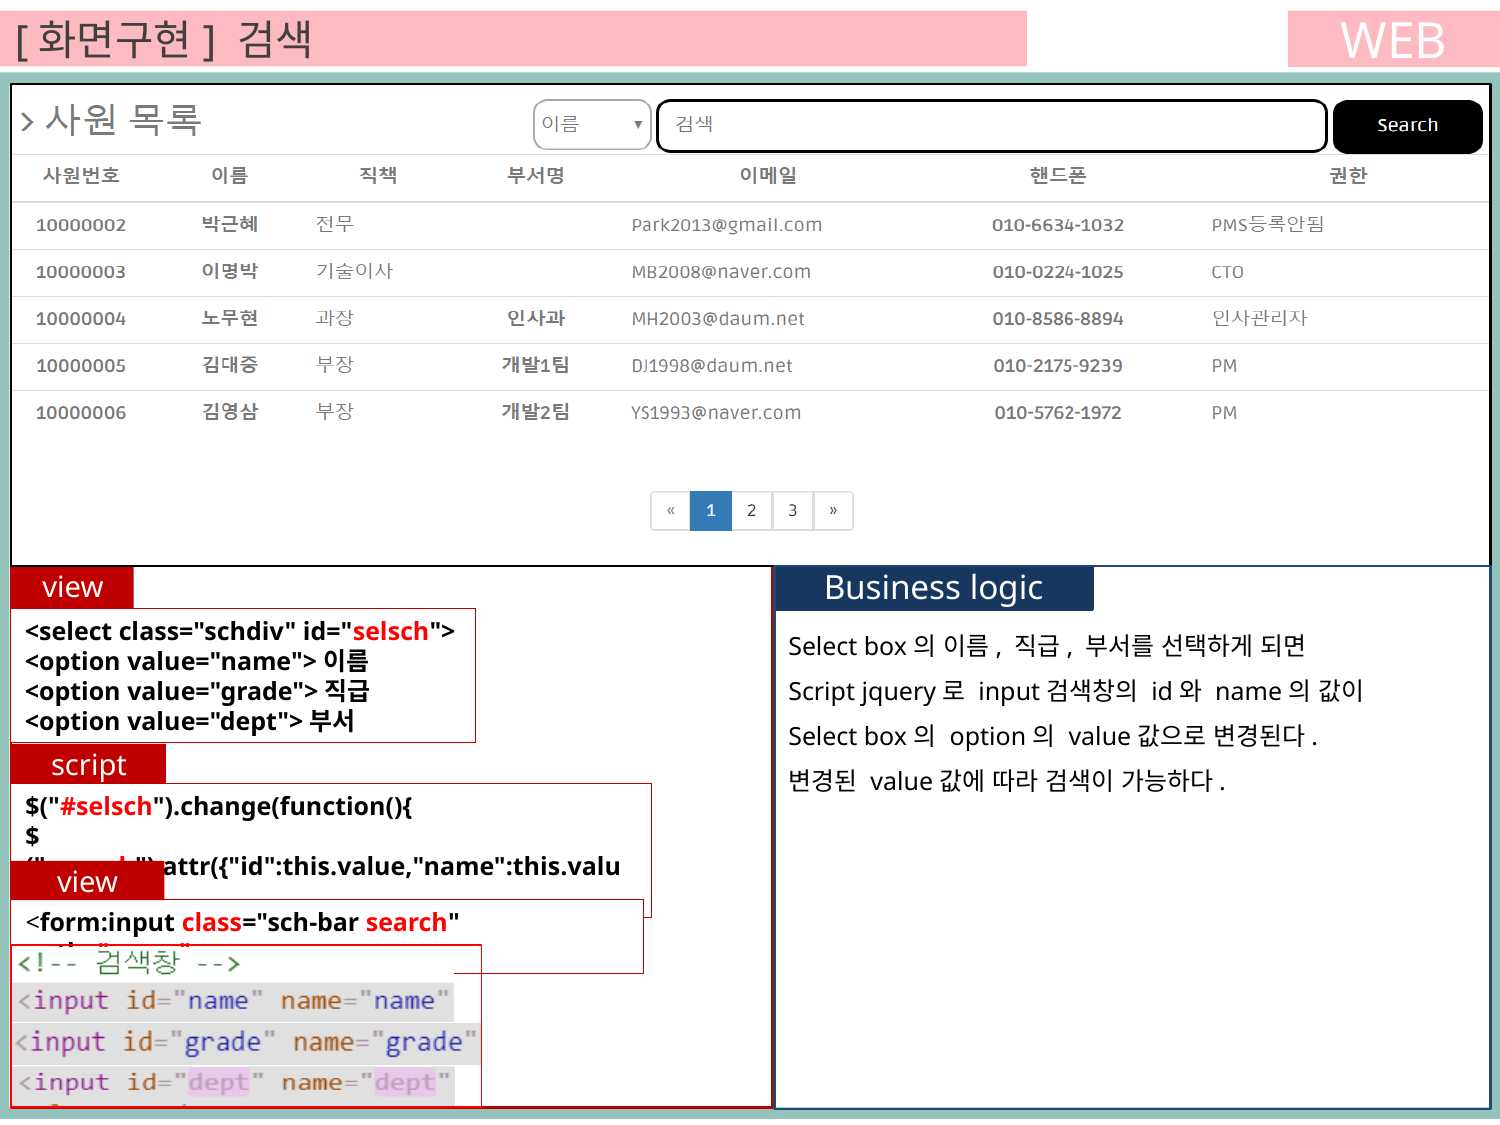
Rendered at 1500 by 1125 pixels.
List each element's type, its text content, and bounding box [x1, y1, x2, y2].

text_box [0, 72, 1500, 1120]
picture [10, 1023, 482, 1108]
picture [11, 85, 1490, 565]
text_box WEB [1286, 9, 1500, 69]
text_box [화면구현] 검색 [0, 9, 1029, 68]
picture [10, 947, 454, 1022]
